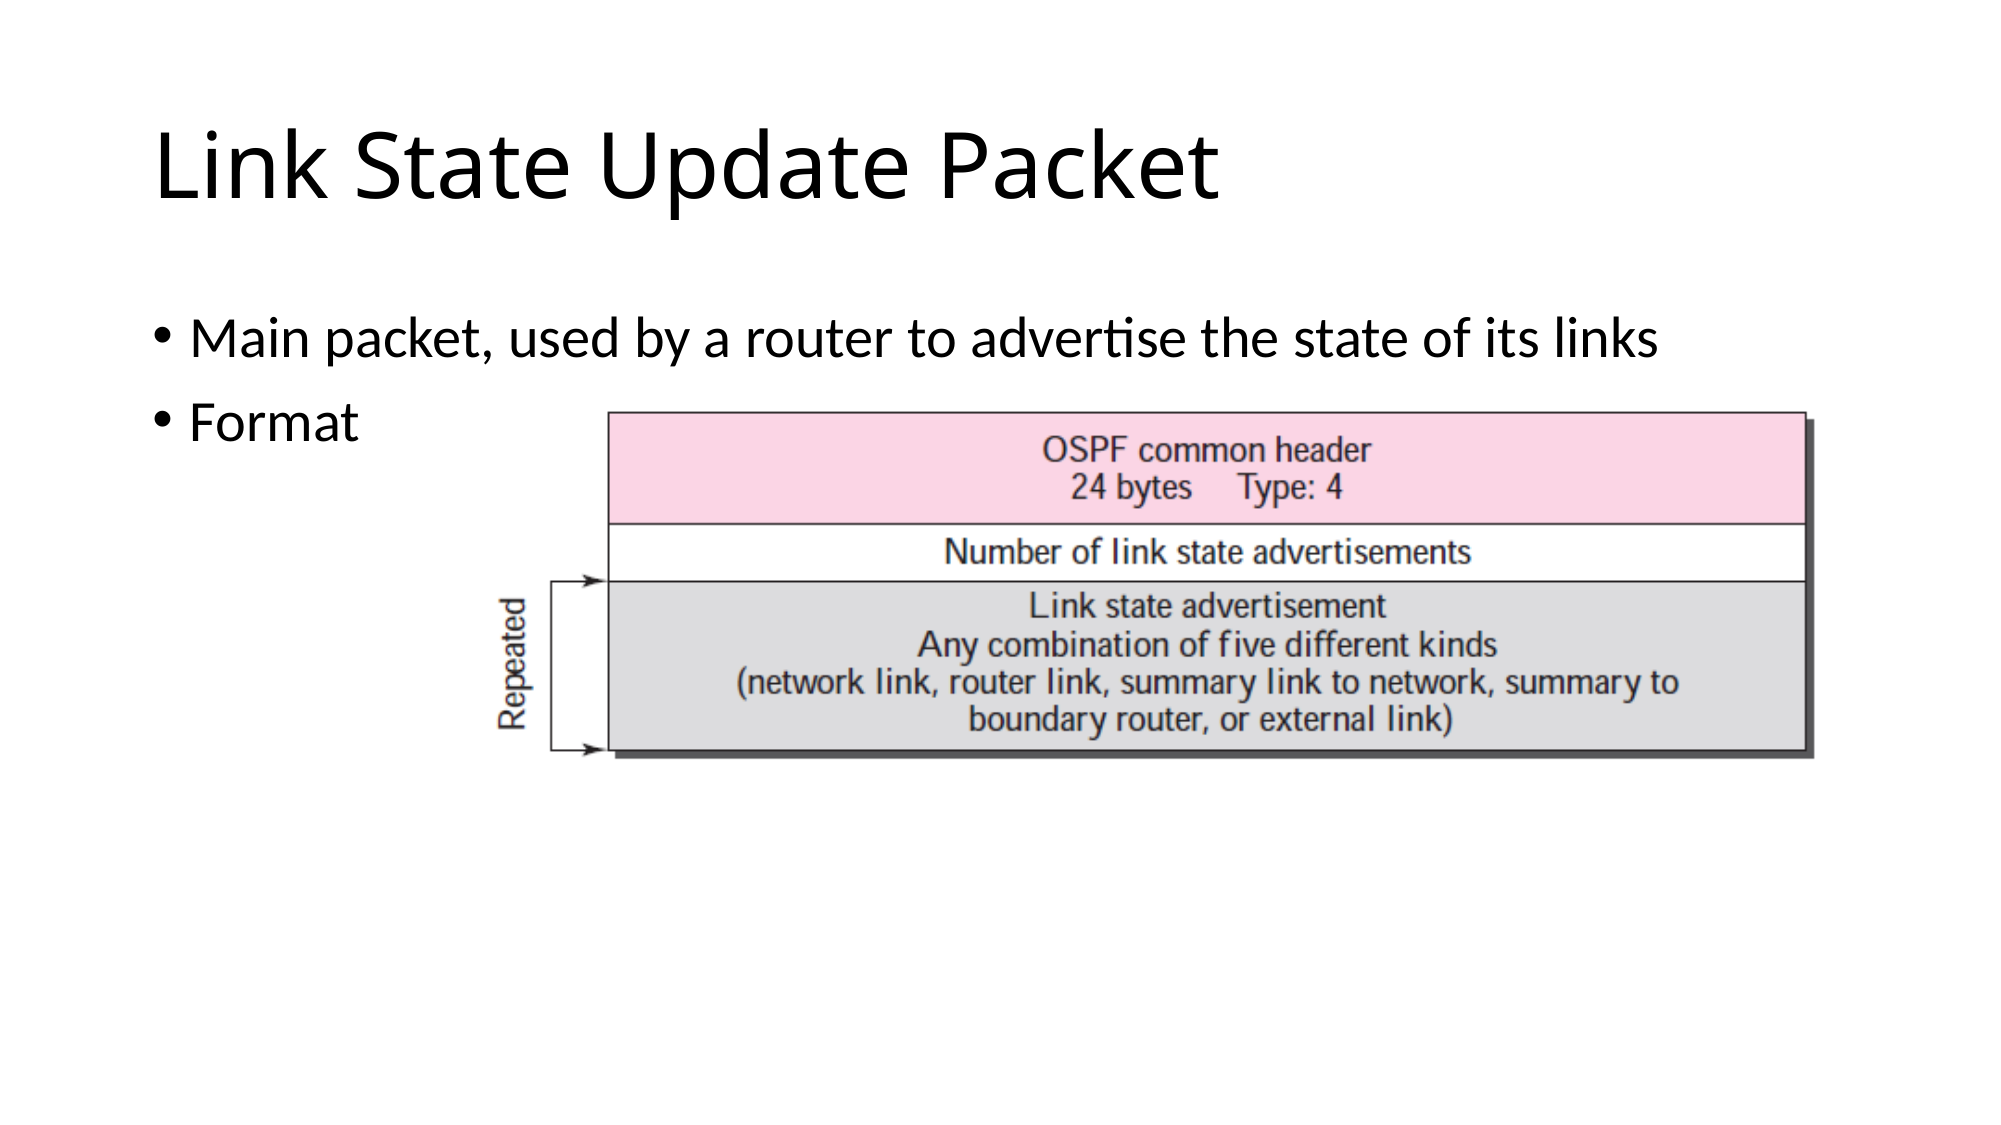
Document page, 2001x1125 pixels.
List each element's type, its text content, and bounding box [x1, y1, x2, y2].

list Main packet, used by a router to advertise the state of its links Format [137, 299, 1863, 1014]
picture [445, 388, 1835, 774]
title Link State Update Packet [137, 59, 1863, 278]
